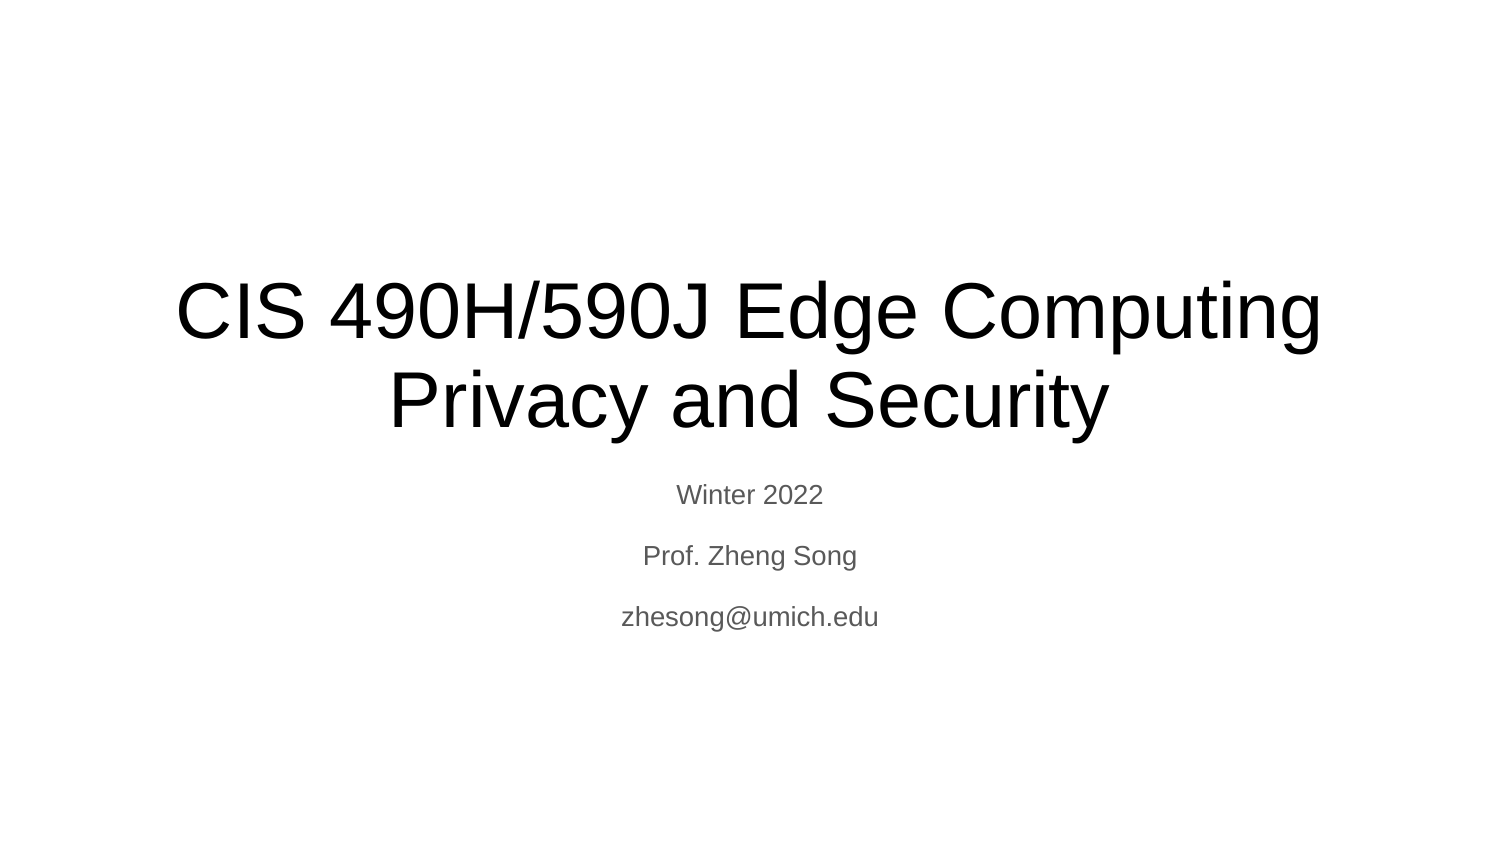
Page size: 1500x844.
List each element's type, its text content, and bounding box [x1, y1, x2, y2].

title CIS 490H/590J Edge Computing Privacy and Security [51, 122, 1449, 459]
subtitle Winter 2022 Prof. Zheng Song zhesong@umich.edu [51, 464, 1449, 649]
